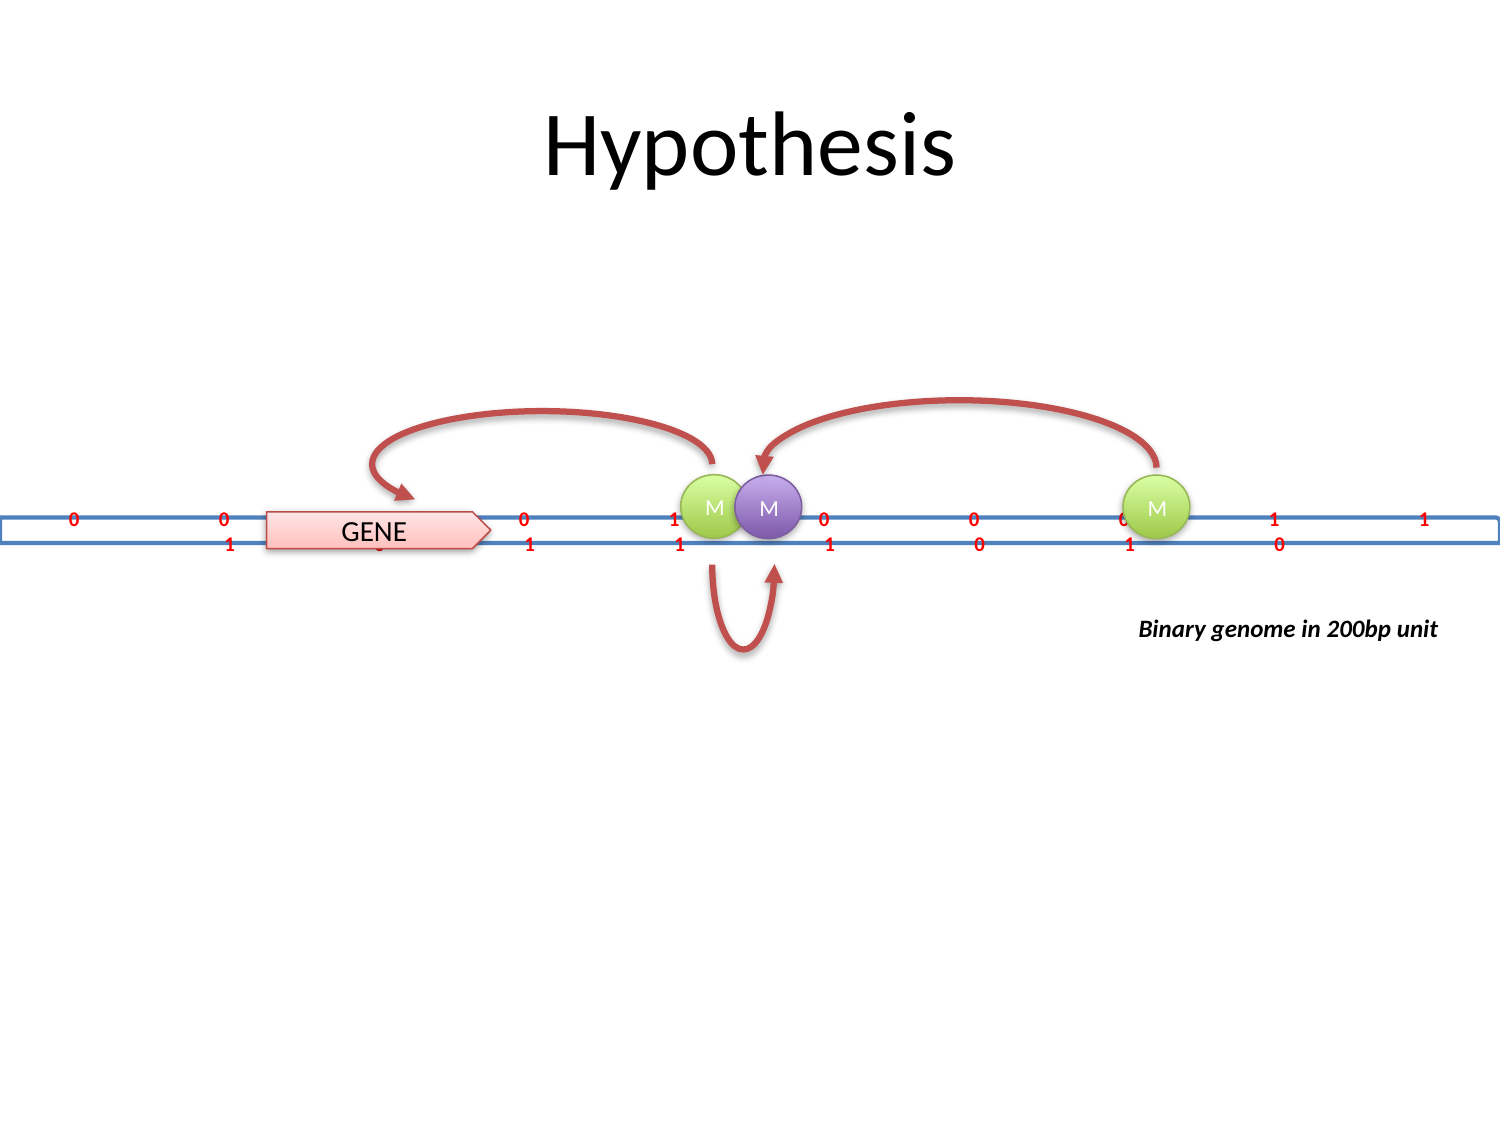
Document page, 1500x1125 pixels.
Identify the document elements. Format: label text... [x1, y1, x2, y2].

text_box 0 0 0 0 1 0 0 0 1 1 1 0 1 1 1 0 1 0 [481, 515, 711, 546]
text_box 0 0 0 0 1 0 0 0 1 1 1 0 1 1 1 0 1 0 [0, 515, 261, 546]
text_box M [1122, 474, 1191, 540]
text_box M [679, 473, 740, 540]
text_box GENE [265, 511, 492, 550]
text_box [755, 397, 1160, 475]
text_box [709, 564, 784, 653]
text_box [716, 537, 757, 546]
text_box 0 0 0 0 1 0 0 0 1 1 1 0 1 1 1 0 1 0 [1167, 515, 1500, 546]
text_box Binary genome in 200bp unit [1123, 605, 1454, 650]
title Hypothesis [75, 45, 1425, 233]
text_box 0 0 0 0 1 0 0 0 1 1 1 0 1 1 1 0 1 0 [779, 515, 1145, 546]
text_box [368, 407, 716, 501]
text_box M [734, 476, 803, 540]
